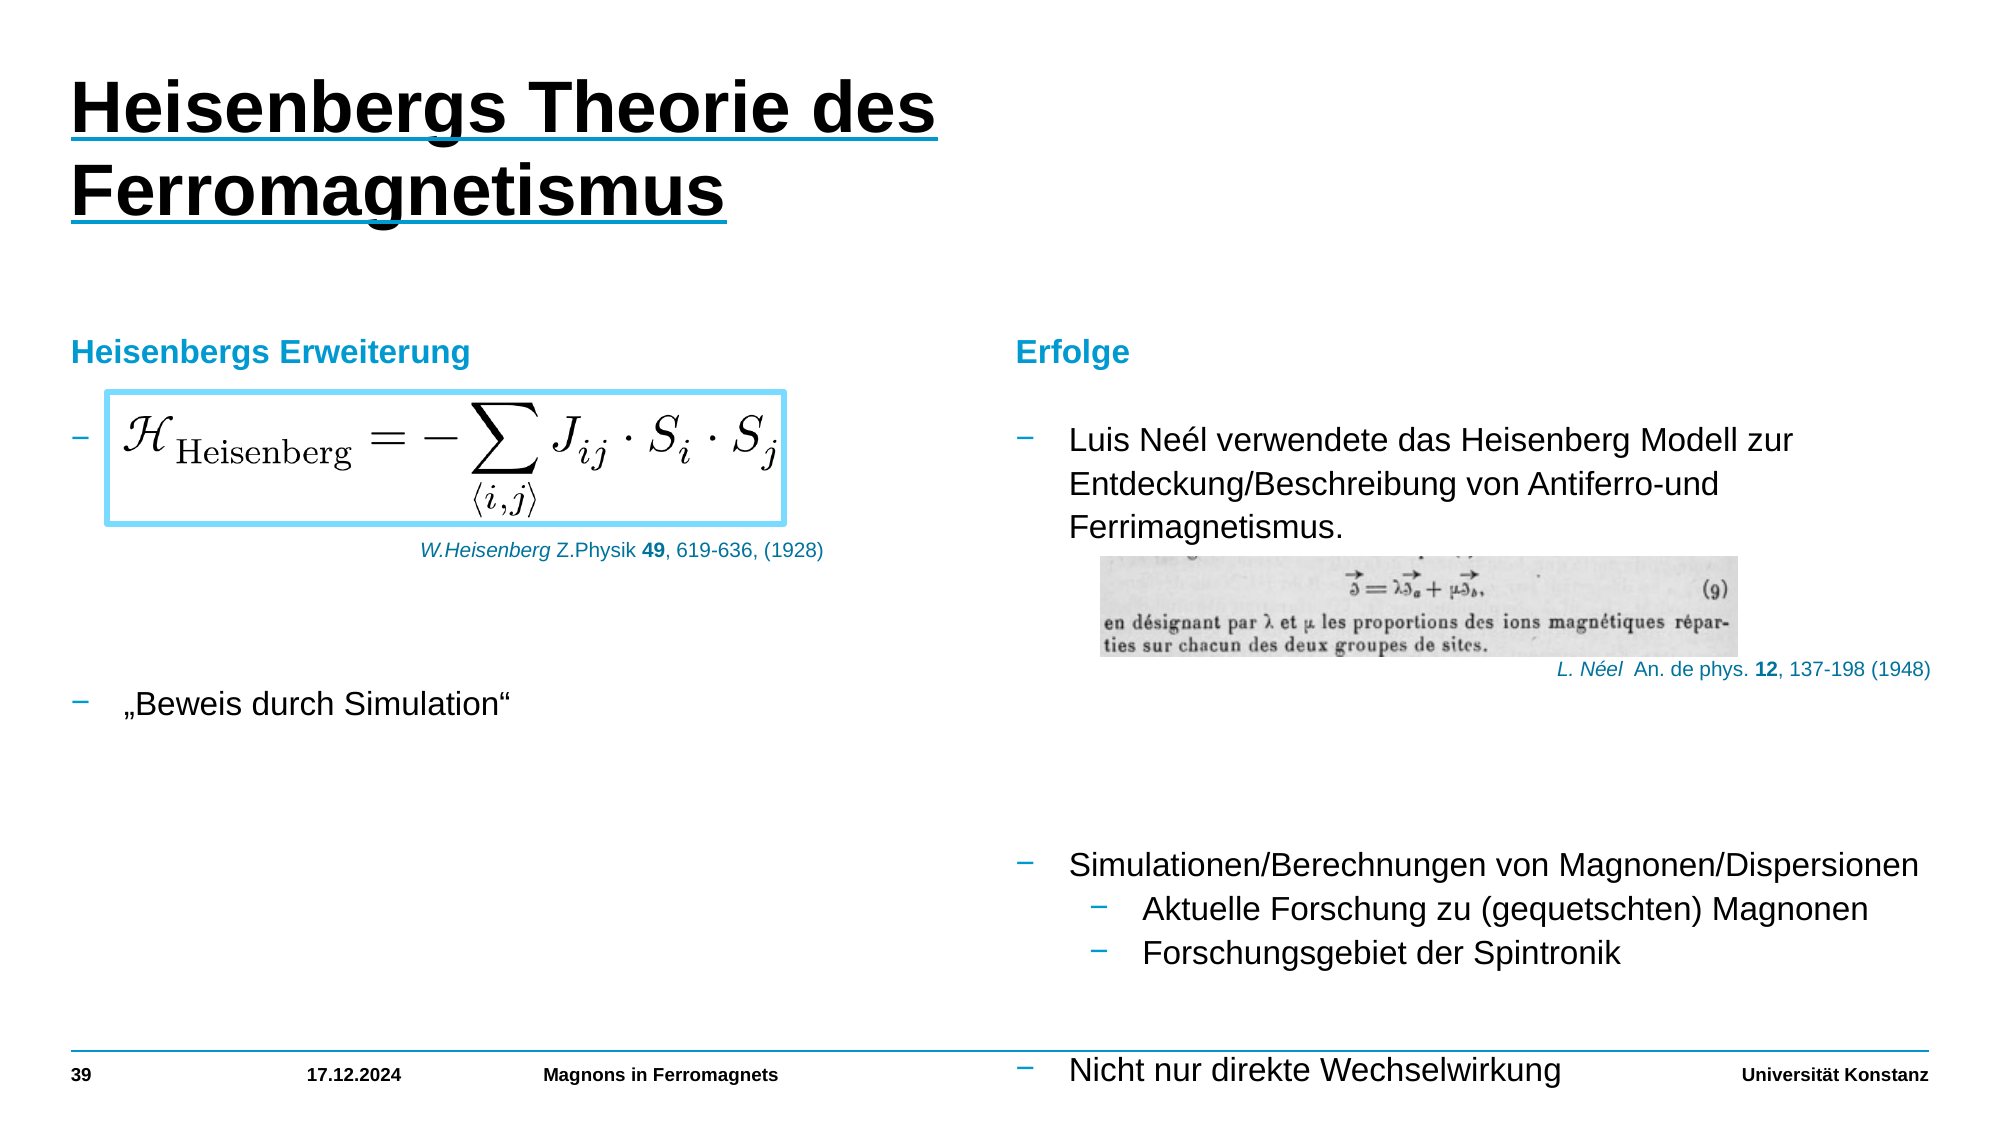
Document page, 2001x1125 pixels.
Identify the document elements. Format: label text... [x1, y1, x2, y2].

picture [109, 394, 781, 521]
text_box W.Heisenberg Z.Physik 49, 619-636, (1928) [405, 529, 839, 569]
title Heisenbergs Theorie des Ferromagnetismus [70, 66, 1457, 268]
text_box L. Néel An. de phys. 12, 137-198 (1948) [1542, 648, 1947, 689]
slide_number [306, 1058, 512, 1094]
list Heisenbergs Erweiterung Er „Beweis durch Simulation“ [70, 326, 985, 1000]
slide_number 39 [70, 1058, 276, 1094]
picture [1099, 556, 1738, 658]
list Erfolge Luis Neél verwendete das Heisenberg Modell zur Entdeckung/Beschreibung von Antiferro-und Ferrimagnetismus. Simulationen/Berechnungen von Magnonen/Dispersionen Aktuelle Forschung zu (gequetschten) Magnonen Forschungsgebiet der Spintronik Nicht nur direkte Wechselwirkung [1015, 326, 1930, 1000]
footer Magnons in Ferromagnets [543, 1058, 1489, 1094]
